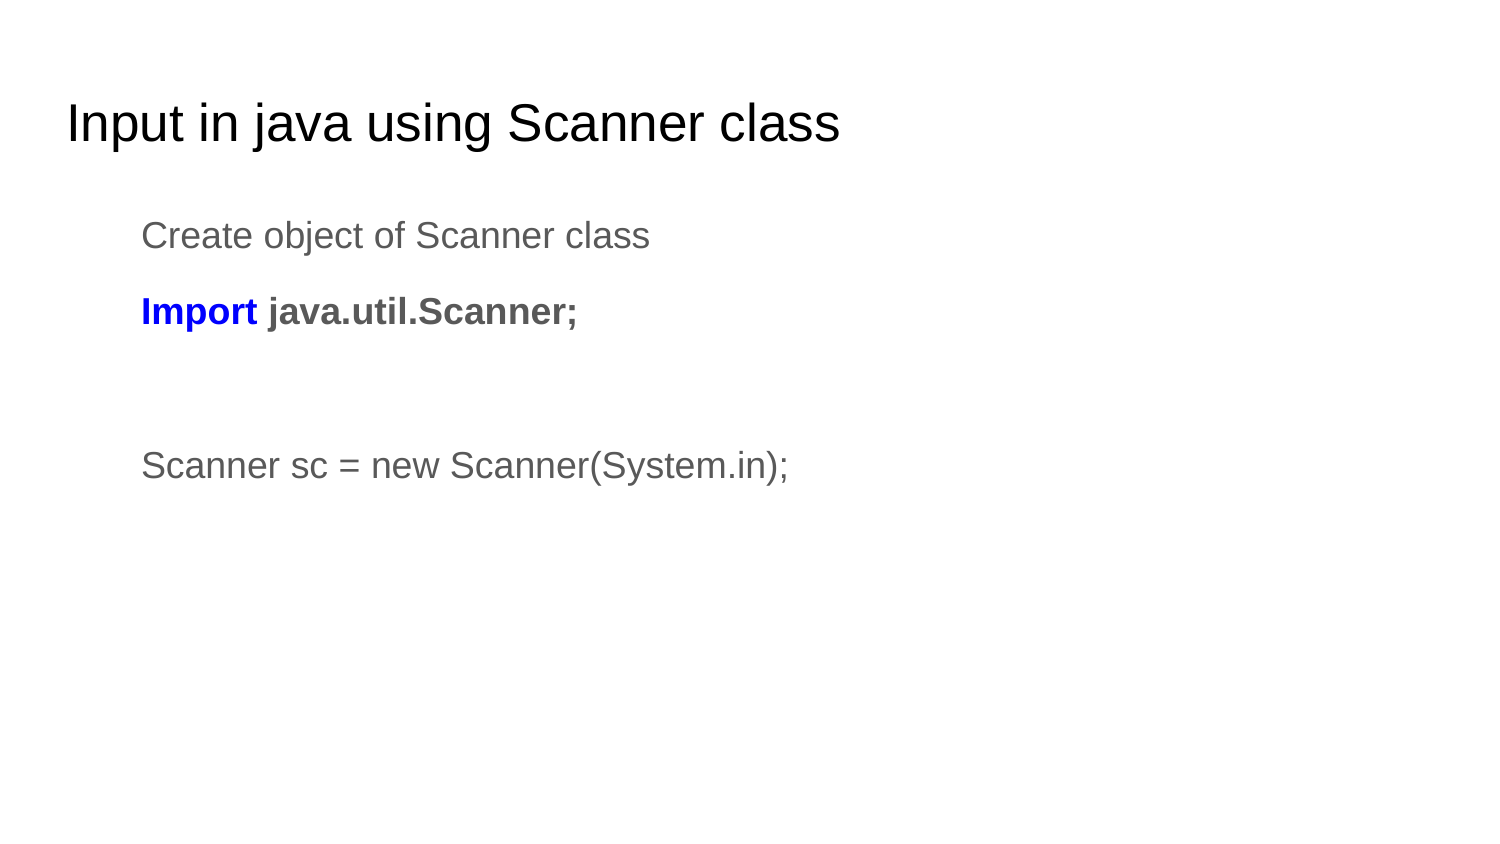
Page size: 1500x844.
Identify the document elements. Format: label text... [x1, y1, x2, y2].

list Create object of Scanner class Import java.util.Scanner; Scanner sc = new Scanner(System.in); [51, 189, 1449, 750]
title Input in java using Scanner class [51, 72, 1449, 167]
